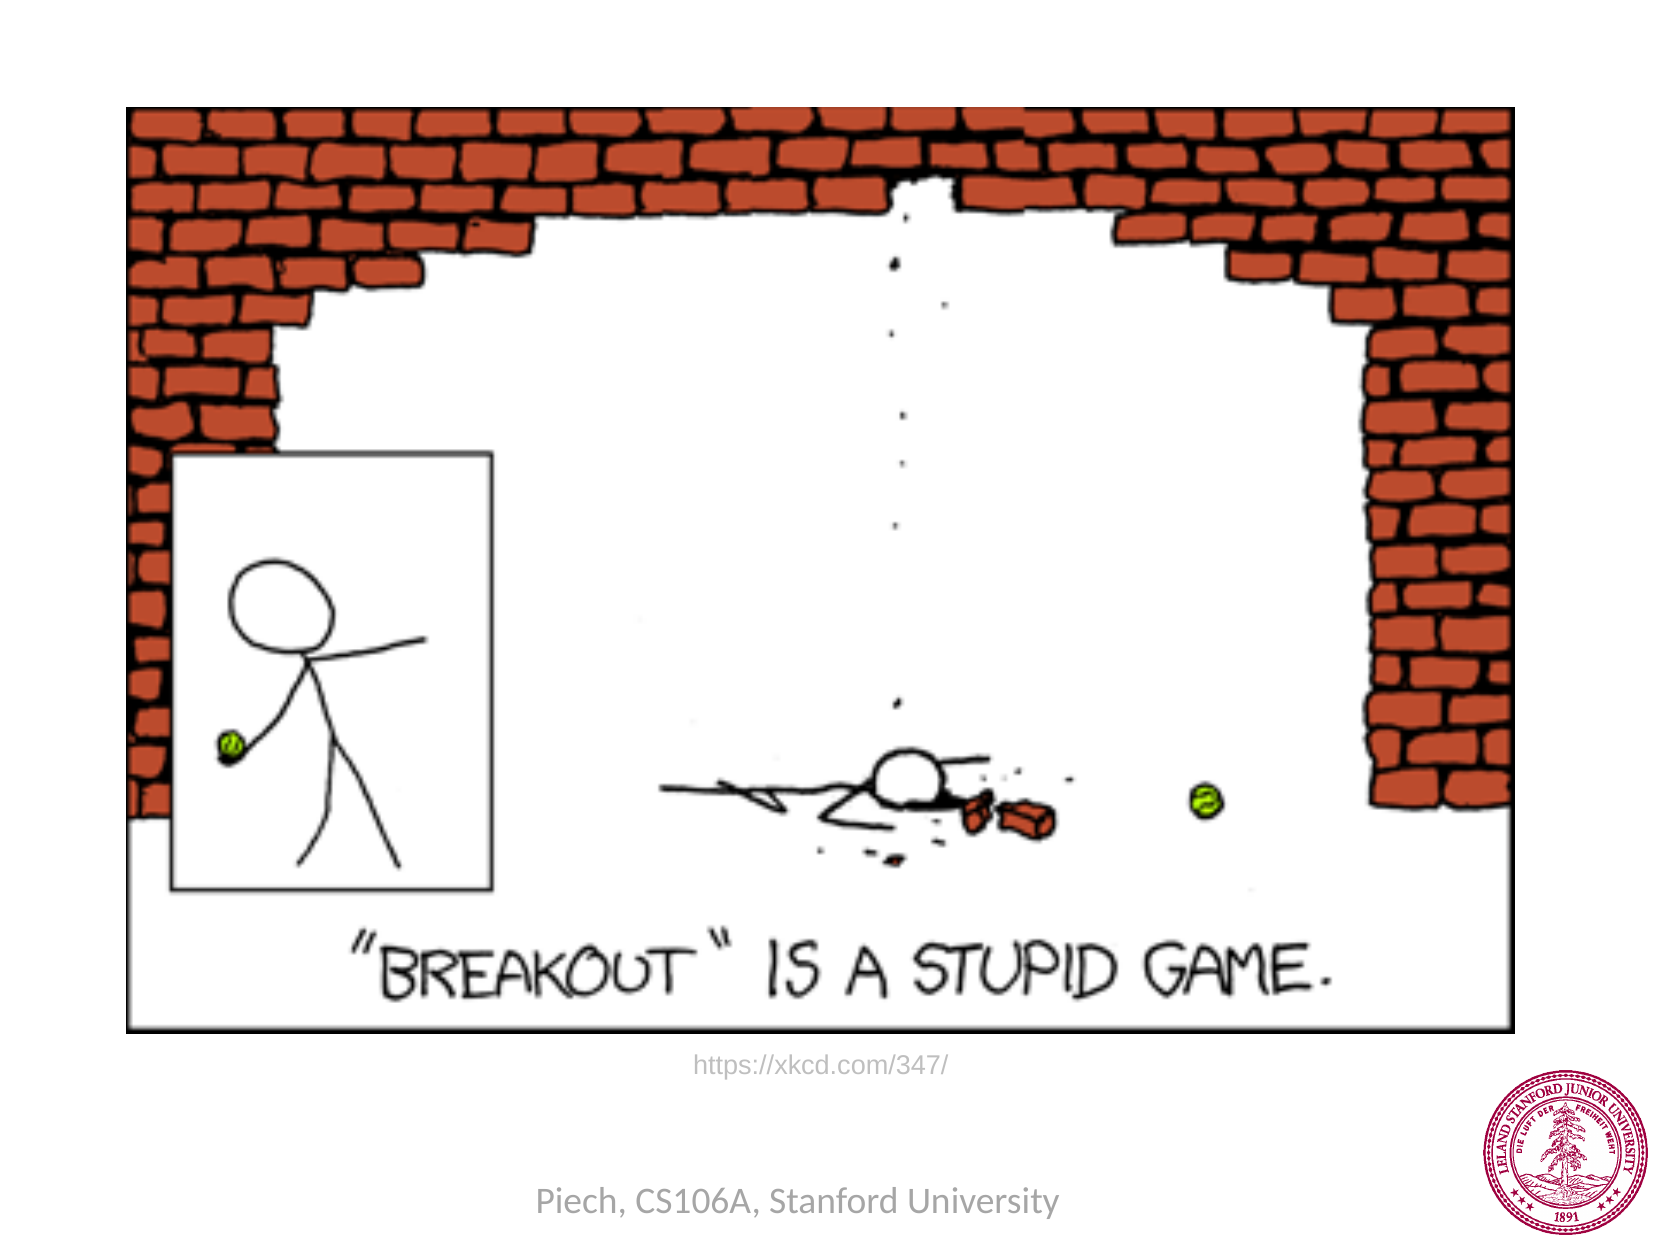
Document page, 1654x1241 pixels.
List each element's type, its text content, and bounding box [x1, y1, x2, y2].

picture [1483, 1070, 1648, 1235]
text_box https://xkcd.com/347/ [620, 1043, 1021, 1089]
picture [126, 107, 1515, 1034]
